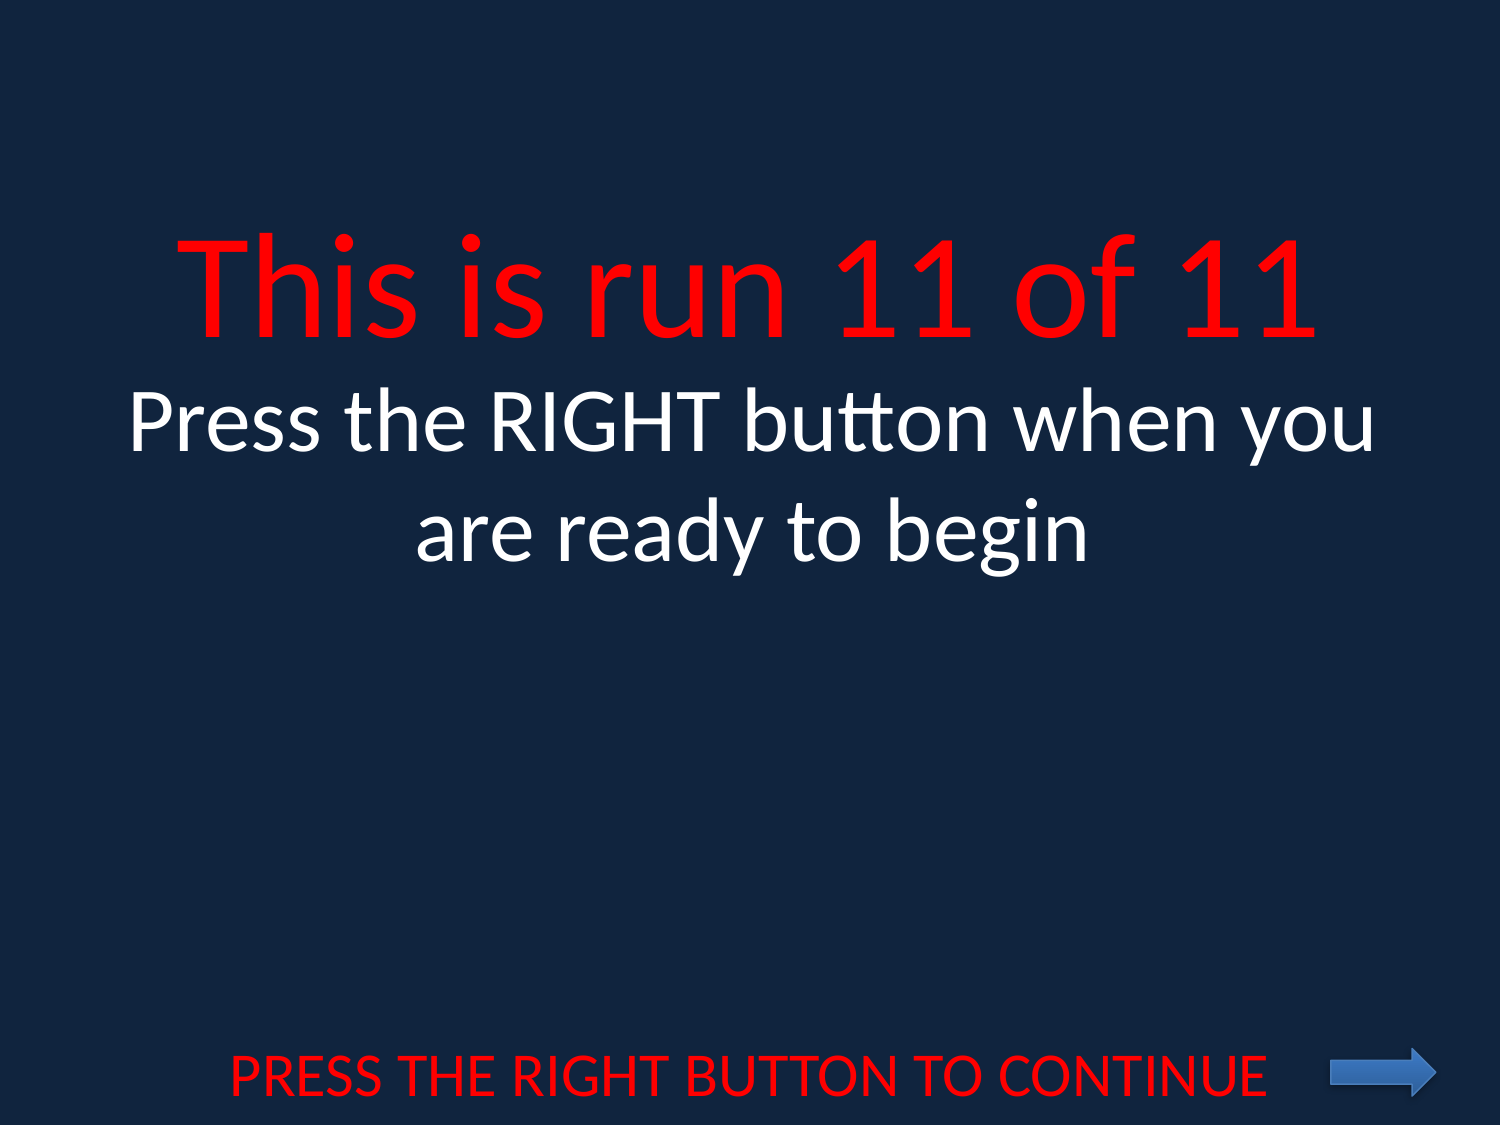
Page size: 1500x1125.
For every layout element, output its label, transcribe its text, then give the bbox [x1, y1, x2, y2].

text_box This is run 11 of 11 [0, 223, 1500, 332]
text_box PRESS THE RIGHT BUTTON TO CONTINUE [0, 1017, 1500, 1125]
title Press the RIGHT button when you are ready to begin [59, 349, 1448, 591]
